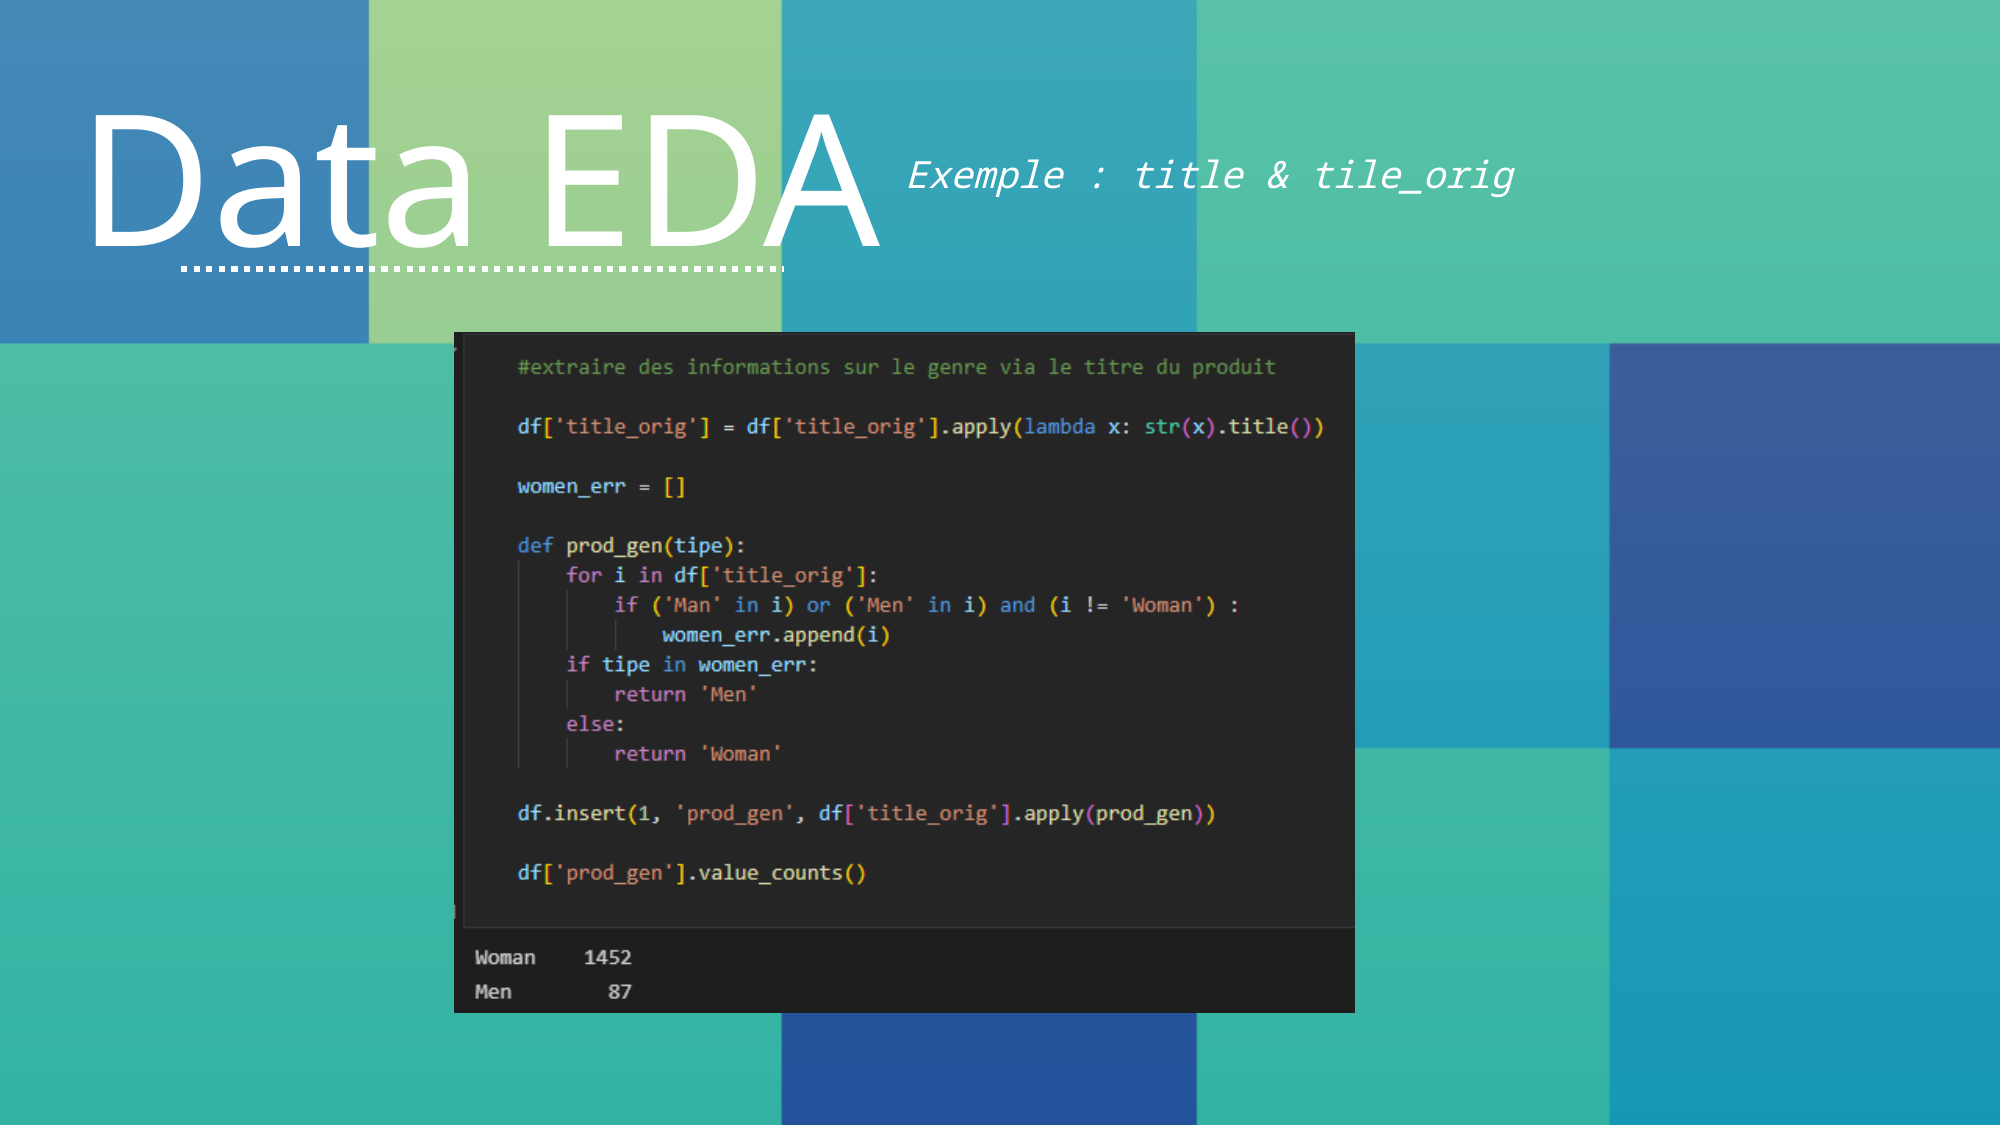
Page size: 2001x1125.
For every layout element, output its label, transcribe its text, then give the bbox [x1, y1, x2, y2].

text_box [0, 0, 2000, 1125]
text_box Data EDA [54, 55, 905, 291]
picture [454, 332, 1355, 1013]
text_box Exemple : title & tile_orig [890, 143, 1528, 204]
